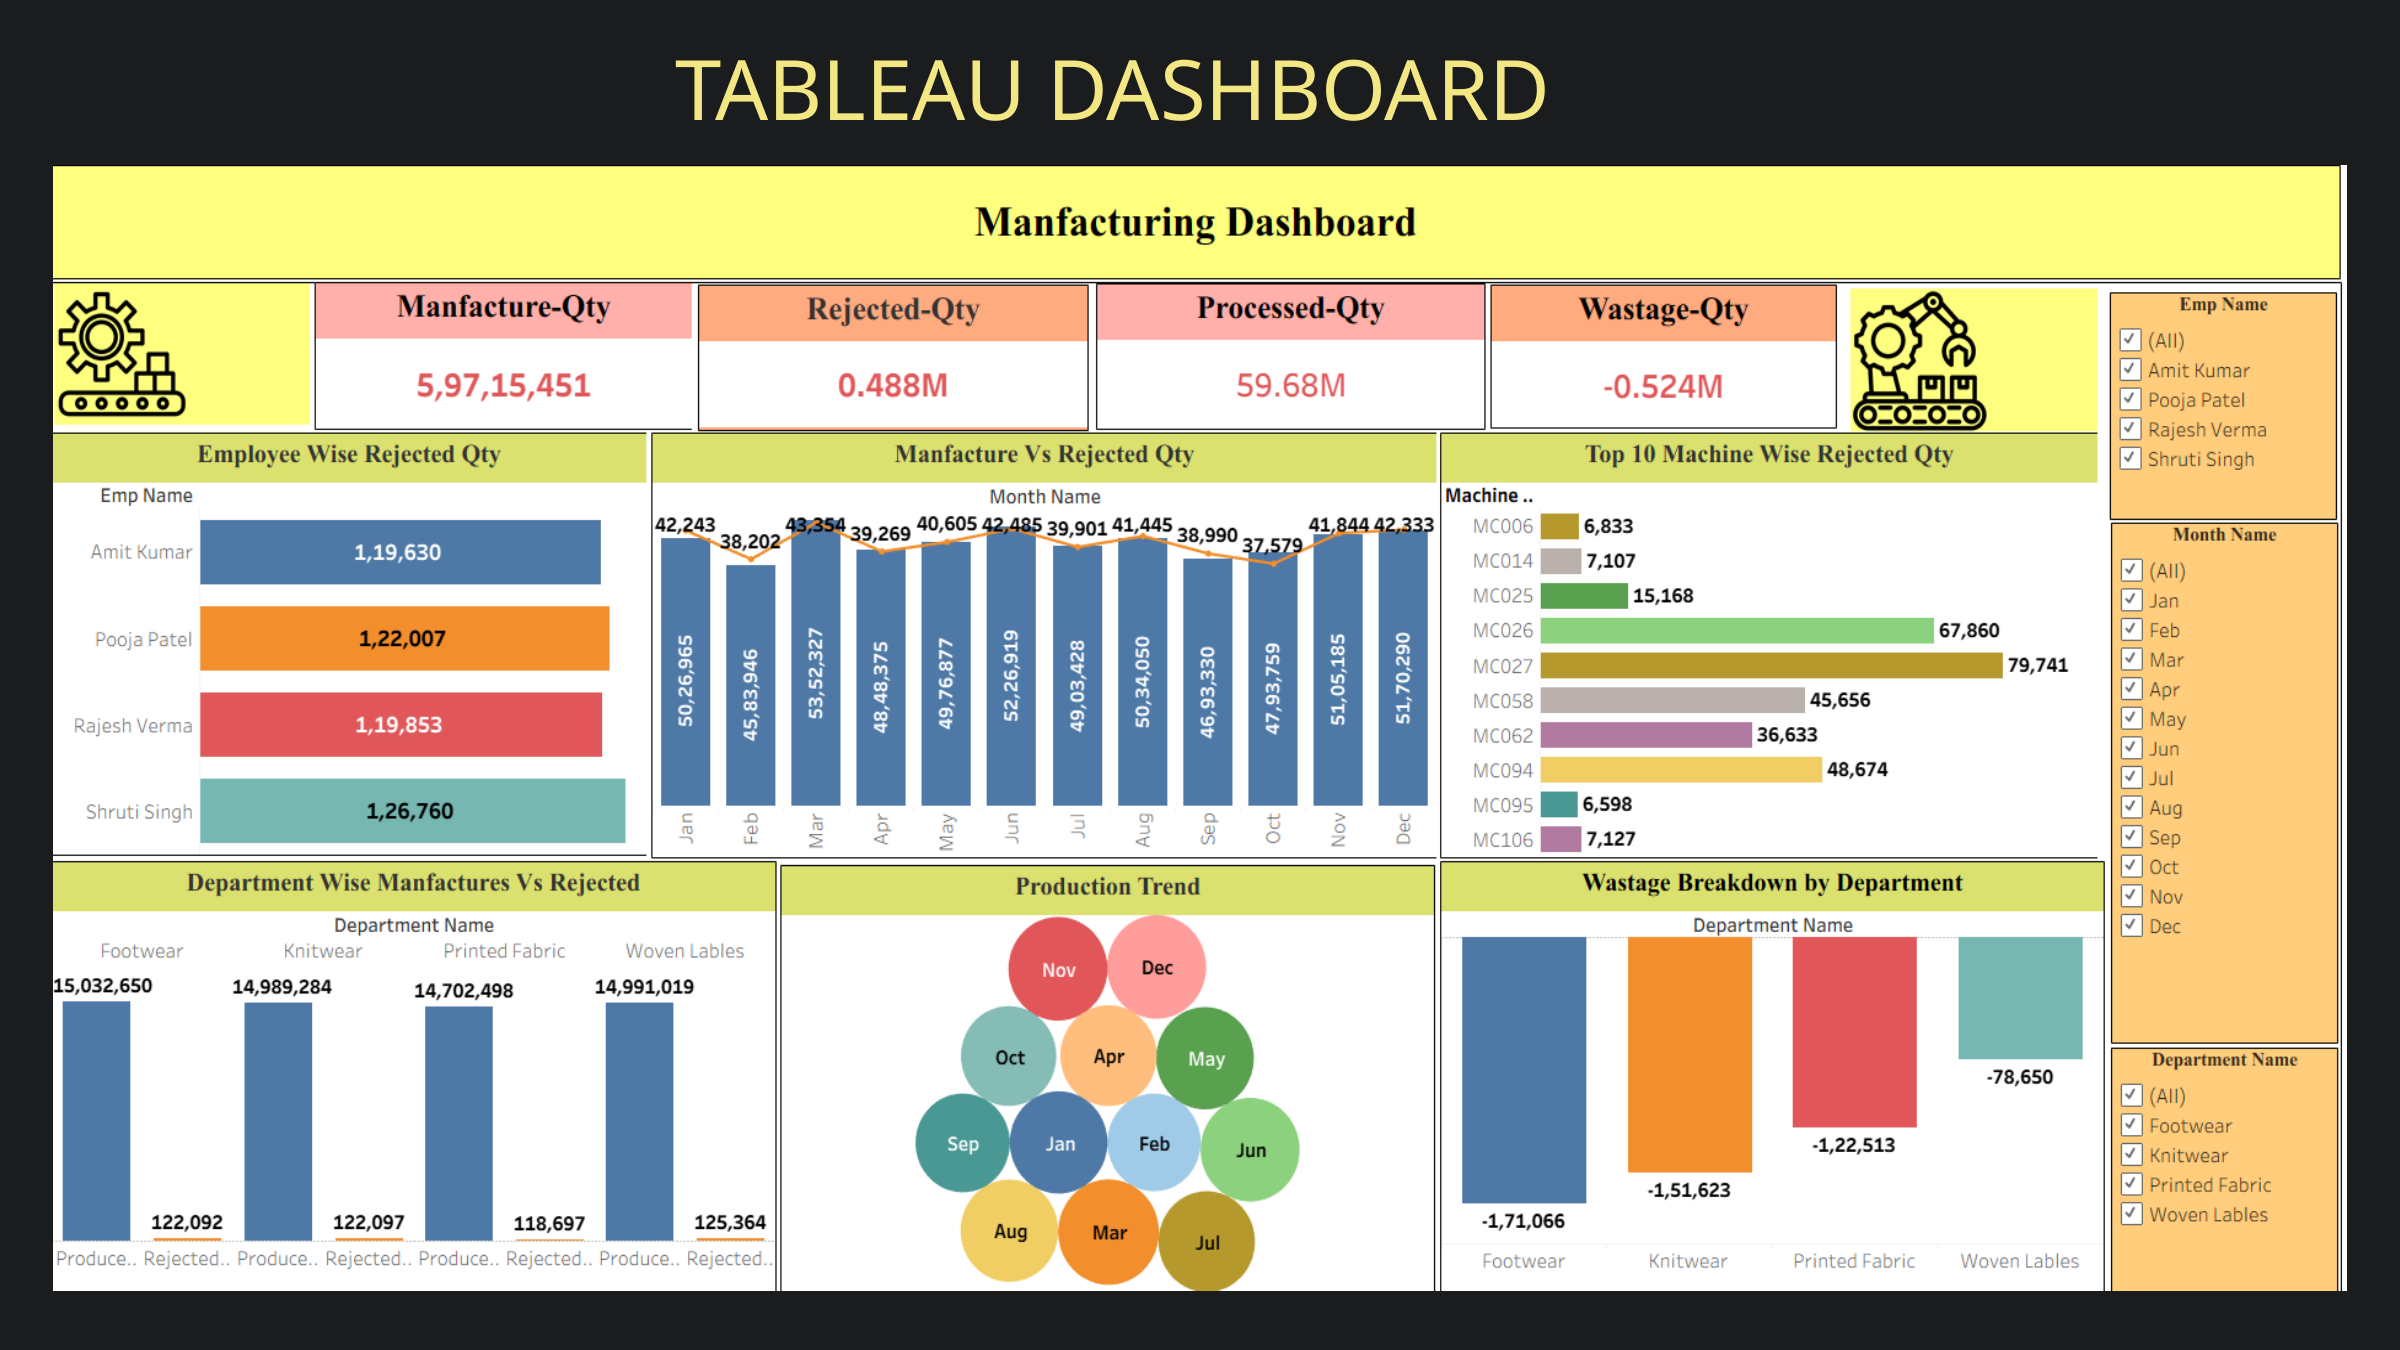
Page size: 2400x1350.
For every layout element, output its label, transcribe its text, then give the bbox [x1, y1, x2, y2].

picture [52, 165, 2347, 1291]
text_box TABLEAU DASHBOARD [660, 29, 1740, 144]
